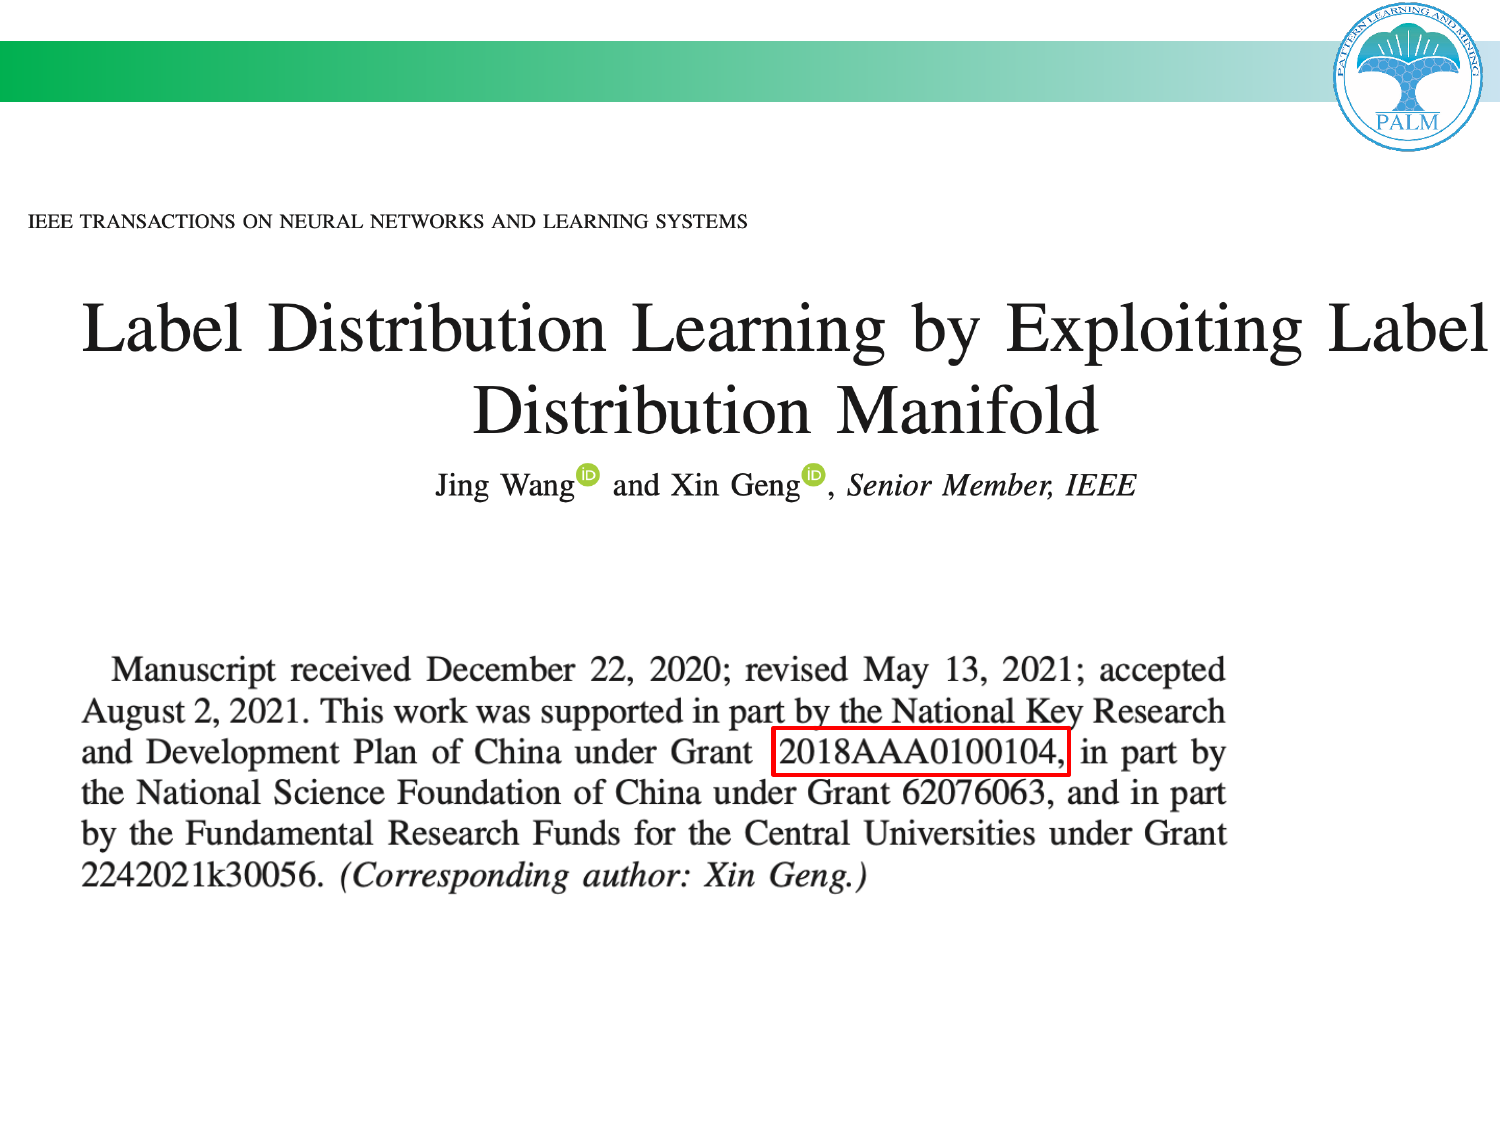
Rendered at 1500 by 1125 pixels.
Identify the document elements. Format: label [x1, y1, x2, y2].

picture [0, 184, 1500, 587]
text_box [76, 633, 1240, 901]
picture [1312, 0, 1500, 158]
